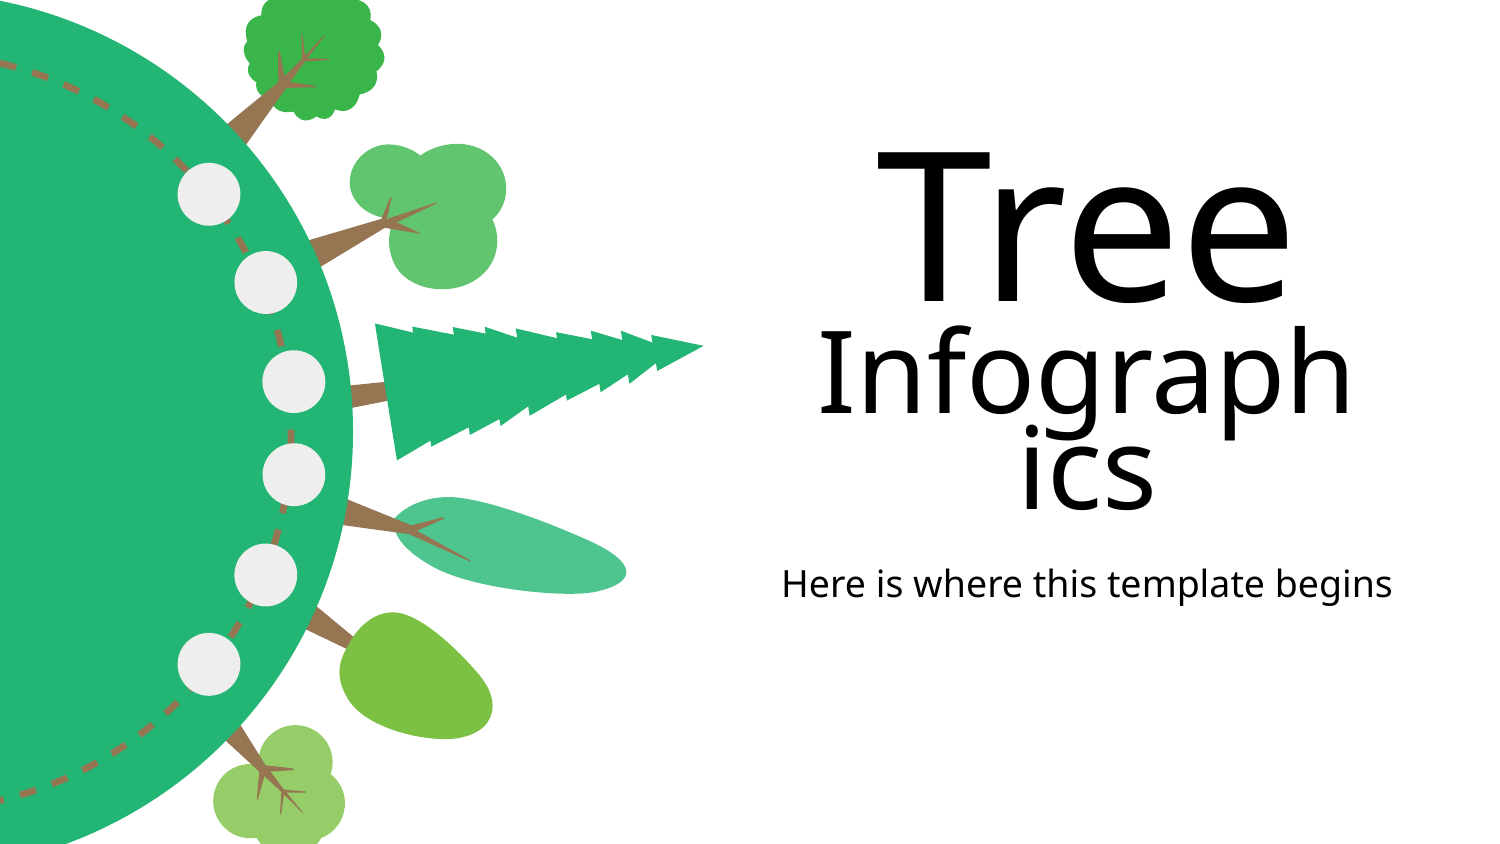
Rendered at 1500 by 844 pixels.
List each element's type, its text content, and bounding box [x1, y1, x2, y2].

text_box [0, 0, 715, 844]
title Tree Infographics [801, 226, 1374, 538]
subtitle Here is where this template begins [750, 538, 1425, 617]
